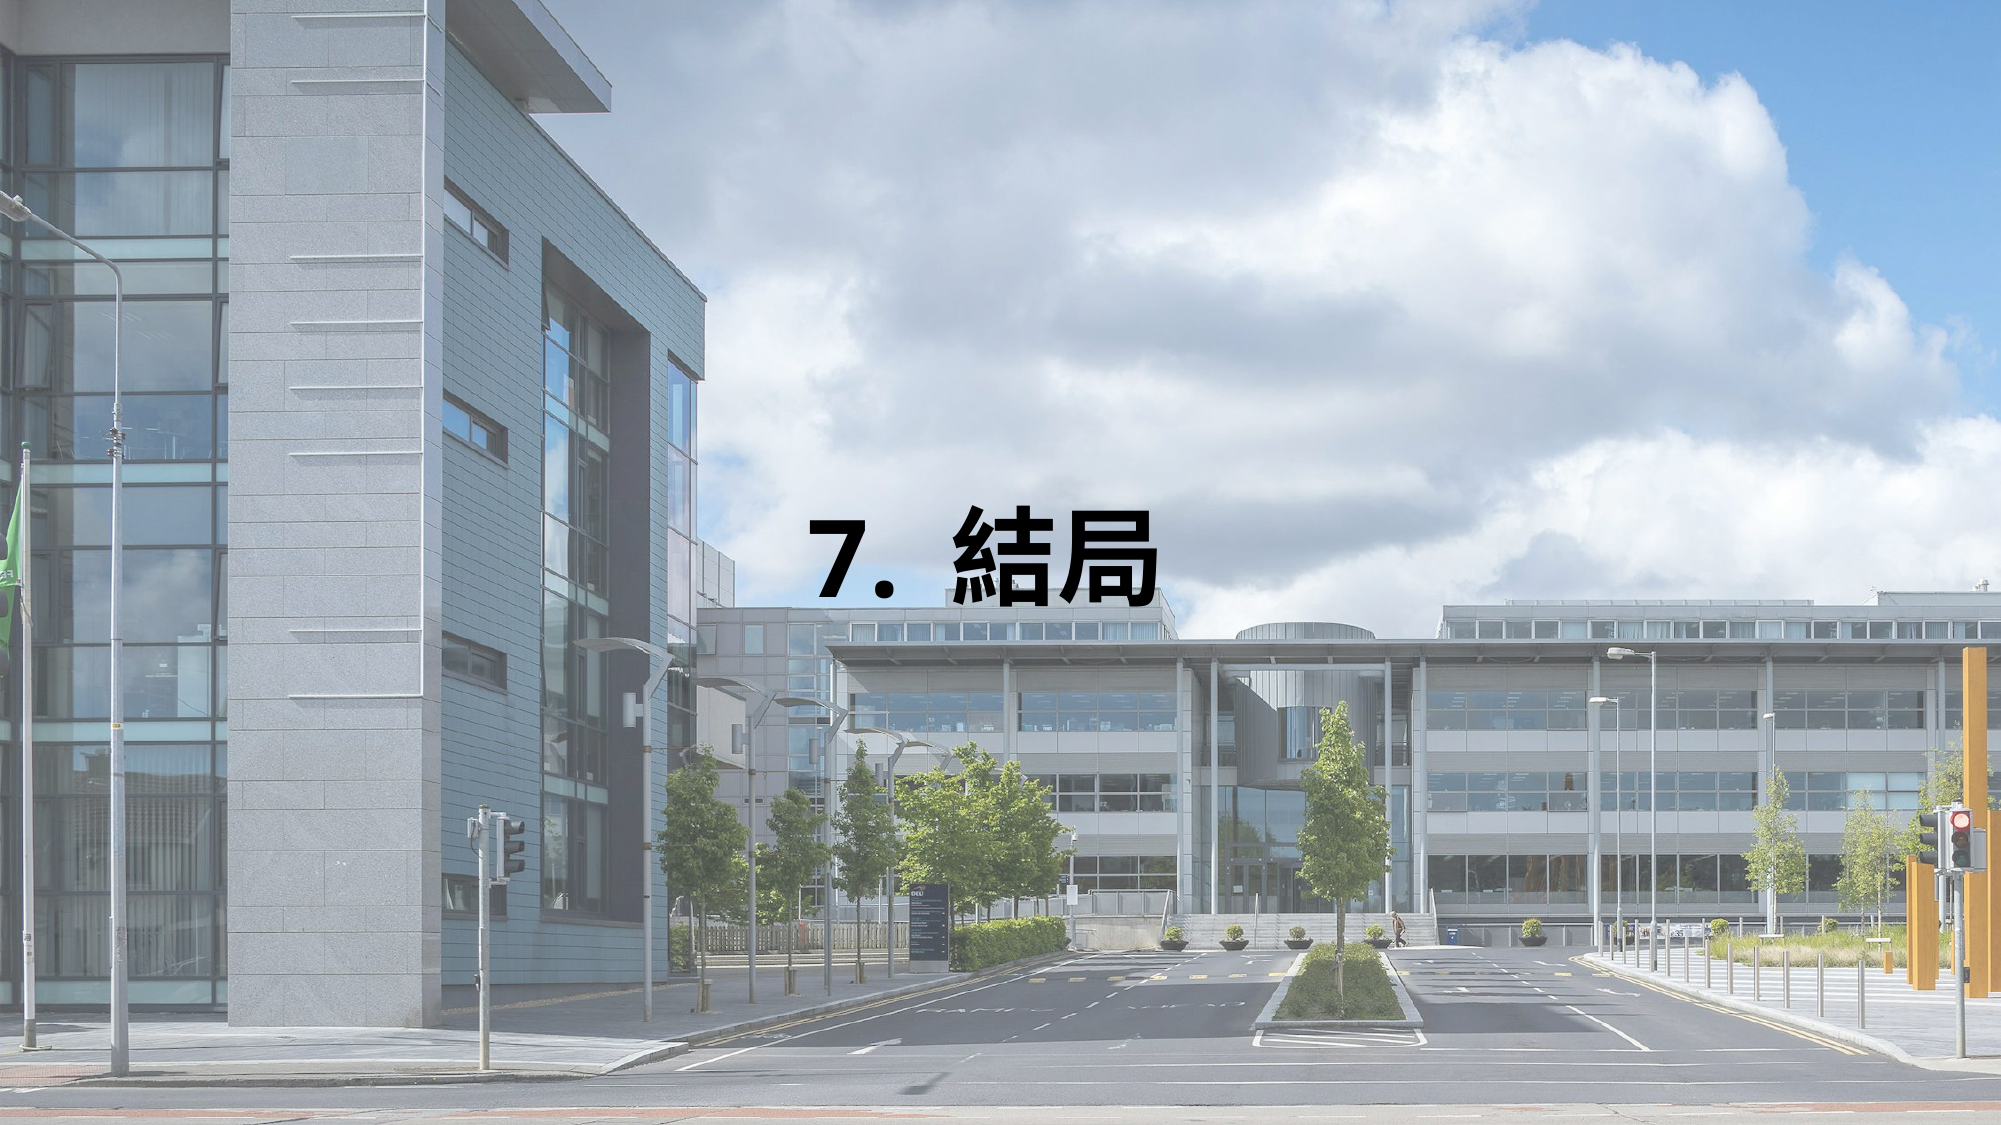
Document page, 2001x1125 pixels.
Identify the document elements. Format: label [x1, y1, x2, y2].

list [0, 0, 2000, 1125]
